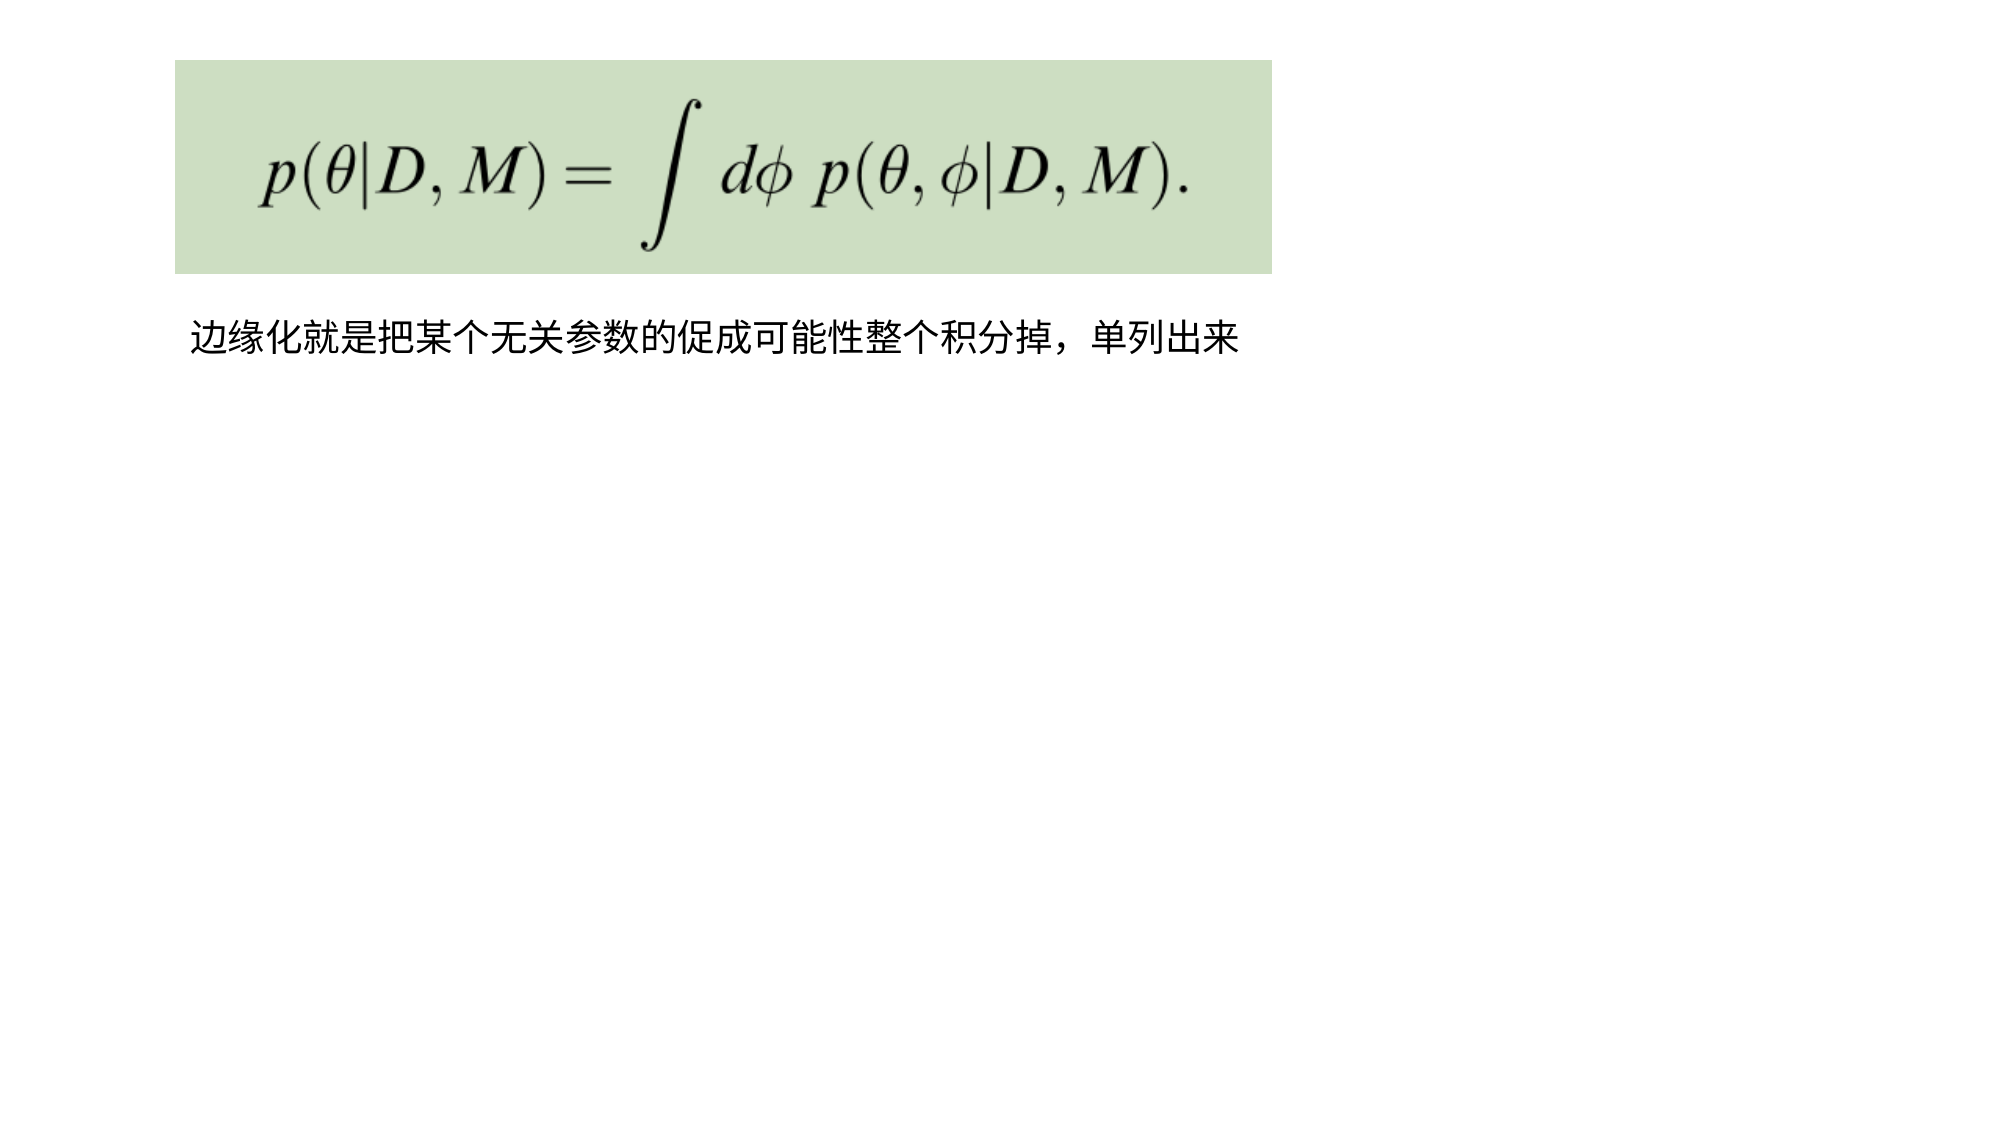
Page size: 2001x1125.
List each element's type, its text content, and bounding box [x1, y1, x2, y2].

picture [175, 60, 1272, 274]
text_box 边缘化就是把某个无关参数的促成可能性整个积分掉，单列出来 [175, 306, 1272, 367]
